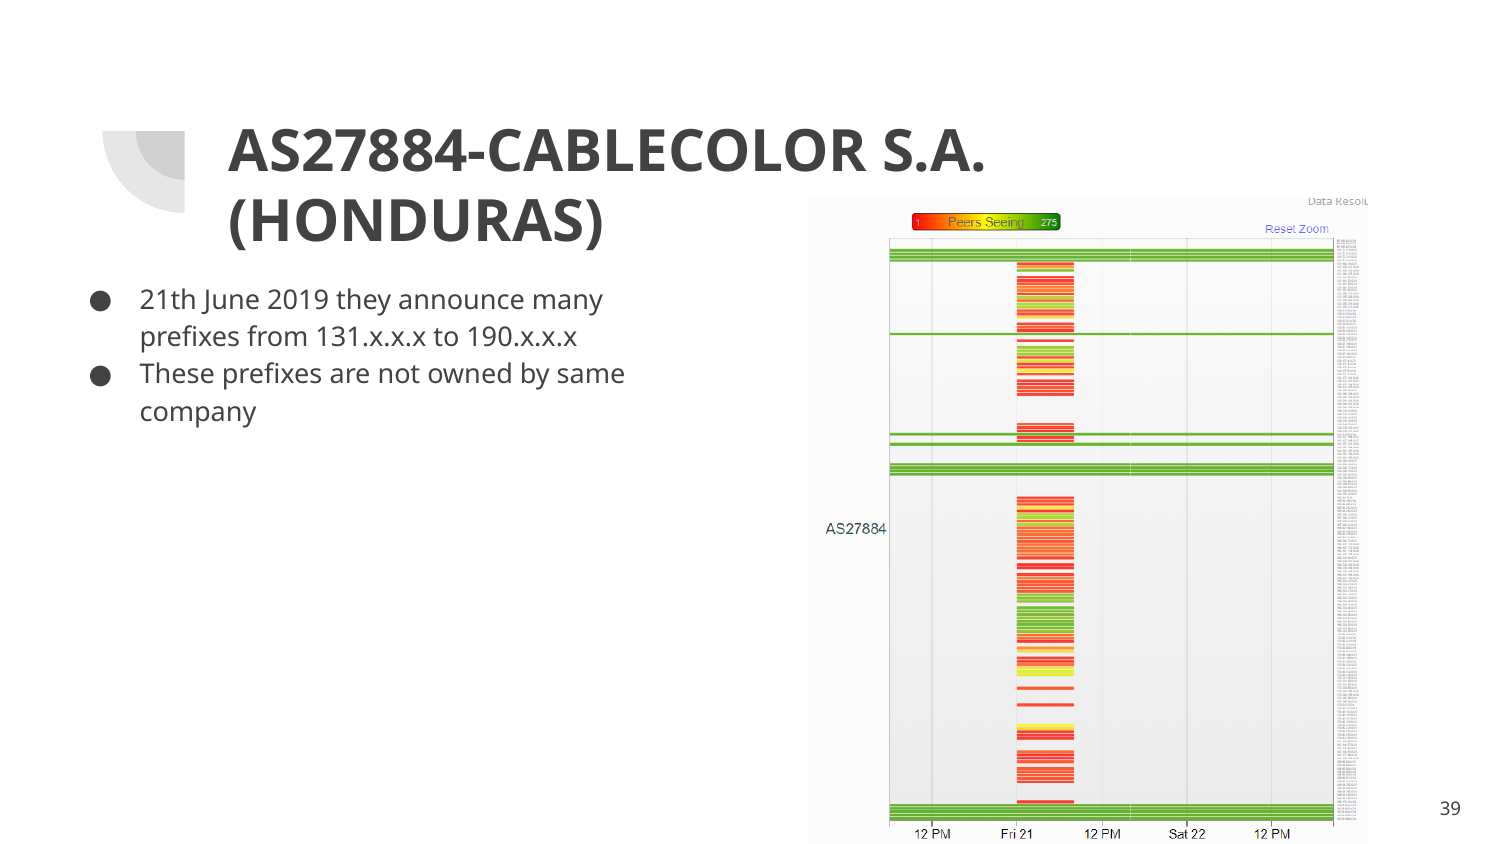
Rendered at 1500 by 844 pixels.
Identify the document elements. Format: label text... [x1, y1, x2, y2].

list 21th June 2019 they announce many prefixes from 131.x.x.x to 190.x.x.x These prefixes are not owned by same company [49, 262, 642, 823]
slide_number 39 [1386, 777, 1477, 842]
picture [809, 198, 1368, 844]
title AS27884-CABLECOLOR S.A. (HONDURAS) [213, 98, 1368, 263]
